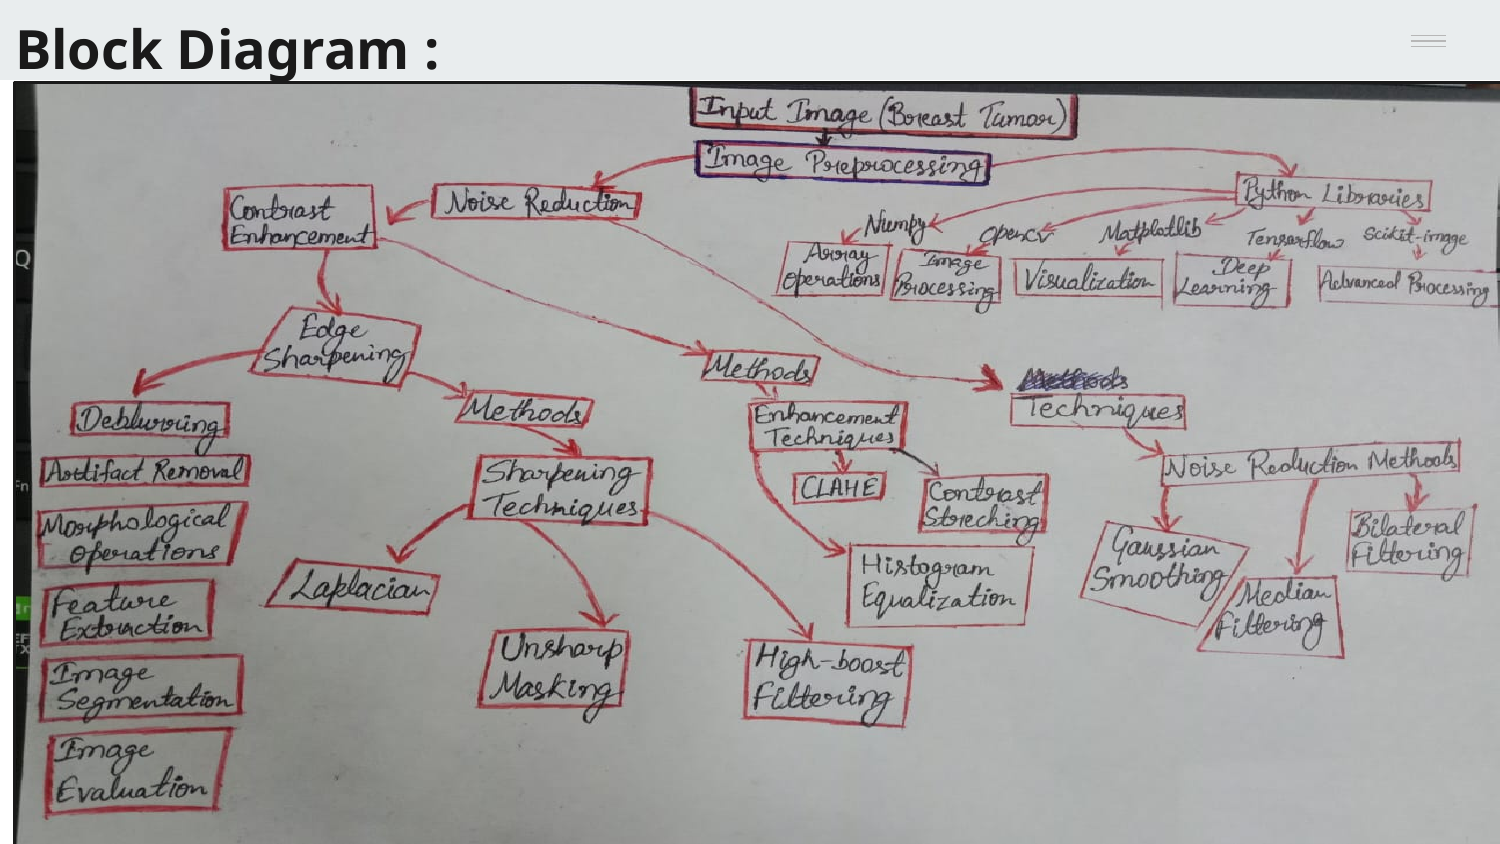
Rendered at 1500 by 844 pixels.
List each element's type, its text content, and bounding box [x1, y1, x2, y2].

picture [15, 83, 1500, 844]
title Block Diagram : [0, 0, 1381, 74]
